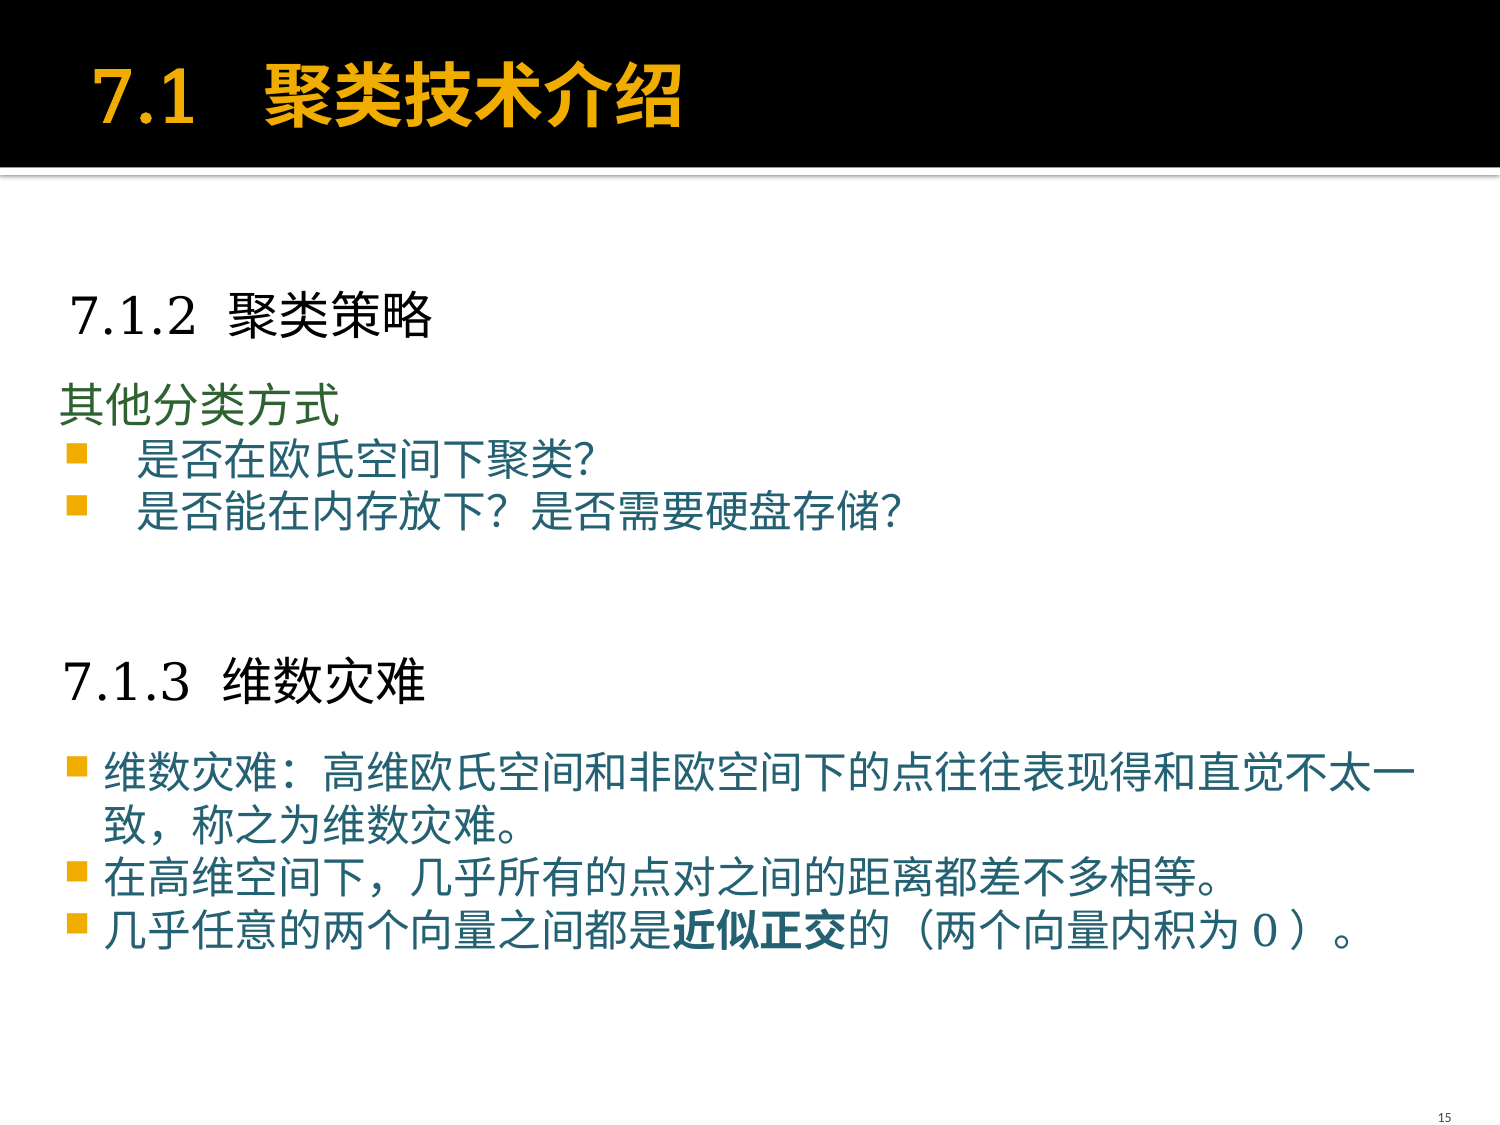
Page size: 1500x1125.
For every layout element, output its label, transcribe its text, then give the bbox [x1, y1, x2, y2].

slide_number 15 [1345, 1080, 1467, 1125]
text_box 其他分类方式 是否在欧氏空间下聚类？ 是否能在内存放下？是否需要硬盘存储？ [37, 364, 1500, 572]
title 7.1 聚类技术介绍 [75, 12, 1425, 175]
text_box 7.1.3 维数灾难 [40, 637, 1419, 741]
list 维数灾难：高维欧氏空间和非欧空间下的点往往表现得和直觉不太一致，称之为维数灾难。 在高维空间下，几乎所有的点对之间的距离都差不多相等。 几乎任意的两个向量之间都是近似正交的（两个向量内积为0）。 [40, 673, 1467, 1038]
text_box 7.1.2 聚类策略 [46, 271, 1425, 364]
